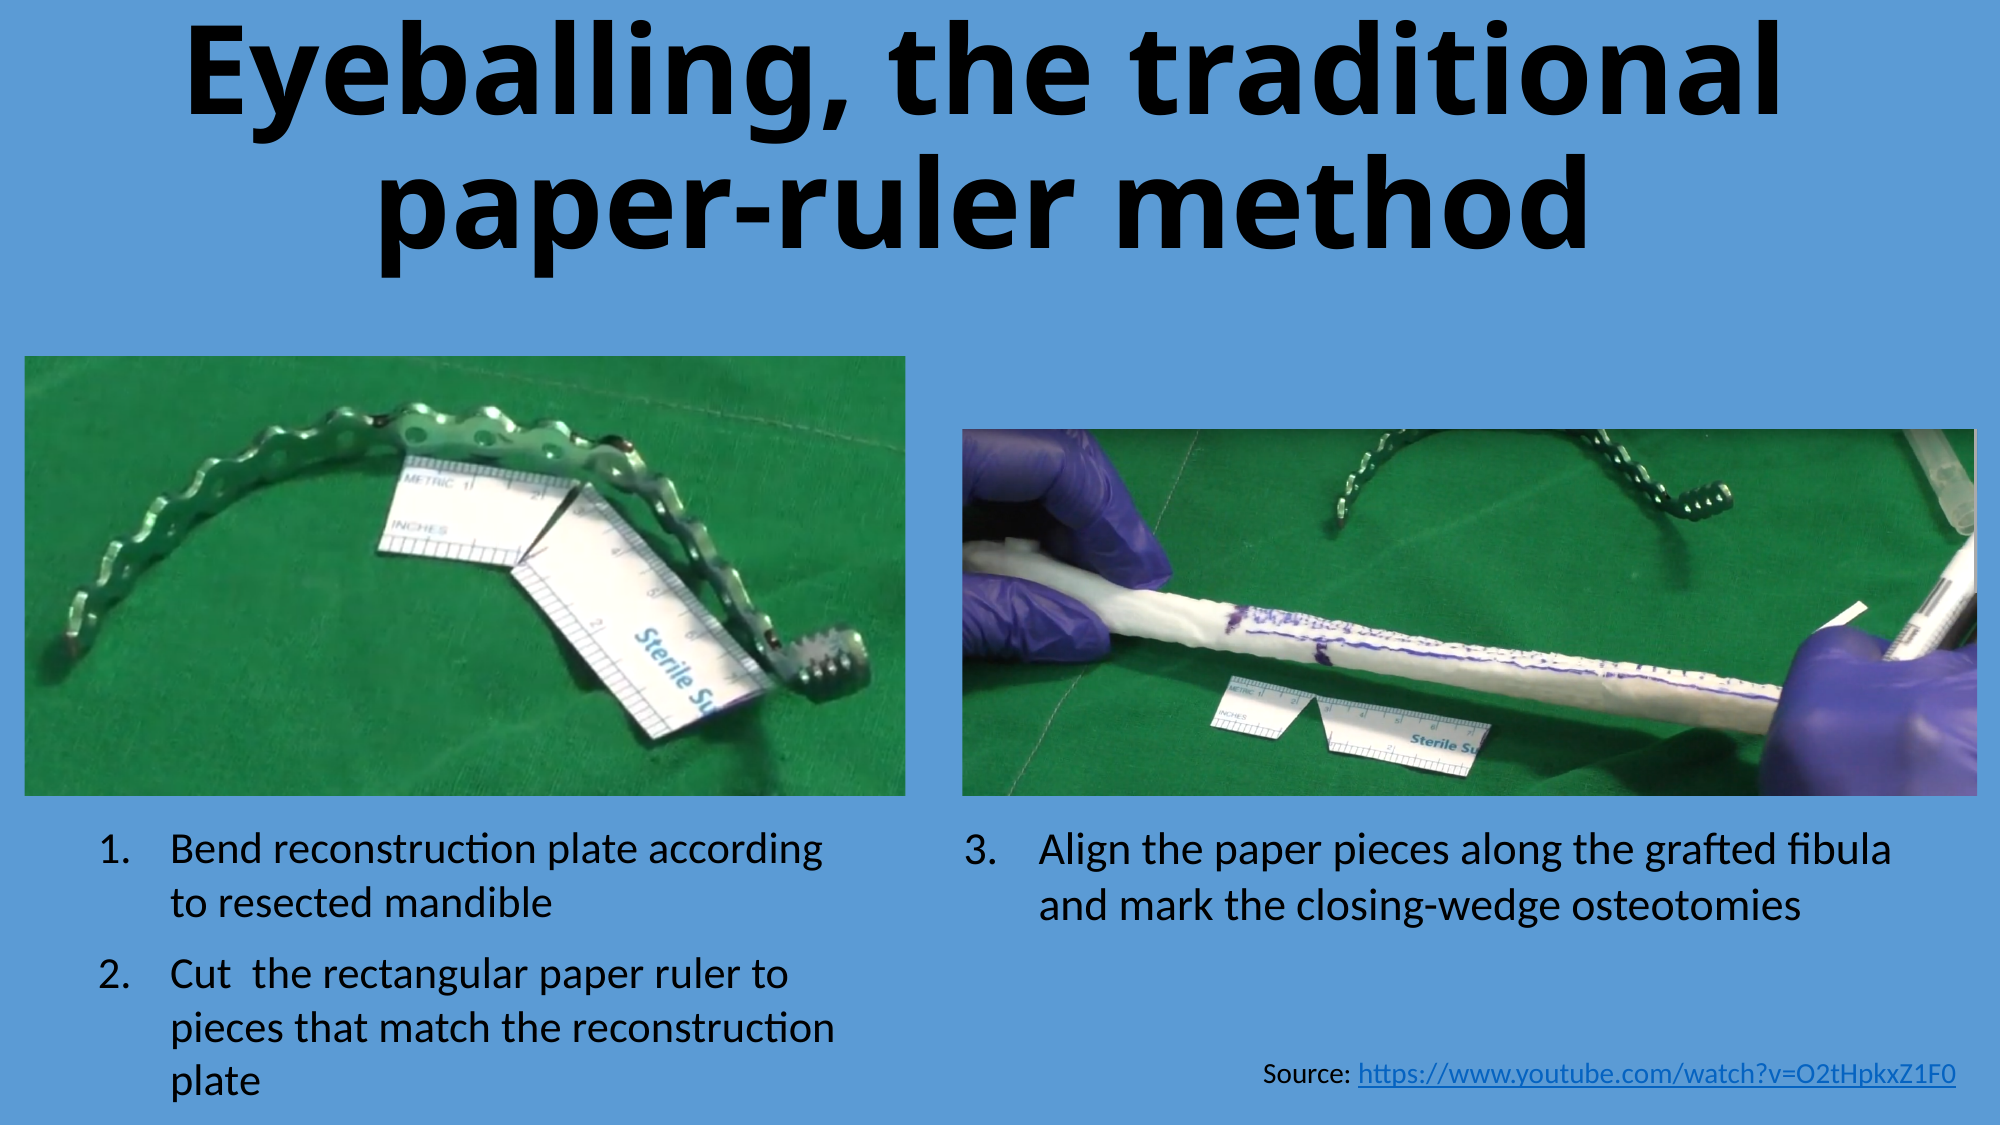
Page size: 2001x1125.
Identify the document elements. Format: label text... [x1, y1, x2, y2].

picture [962, 429, 1978, 796]
text_box Source: https://www.youtube.com/watch?v=O2tHpkxZ1F0 [1248, 1047, 2000, 1098]
text_box Bend reconstruction plate according to resected mandible Cut the rectangular paper ruler to pieces that match the reconstruction plate [82, 811, 873, 1116]
picture [24, 356, 906, 796]
title Eyeballing, the traditional paper-ruler method [4, 0, 1964, 283]
subtitle Align the paper pieces along the grafted fibula and mark the closing-wedge osteotomies [948, 811, 1929, 1098]
